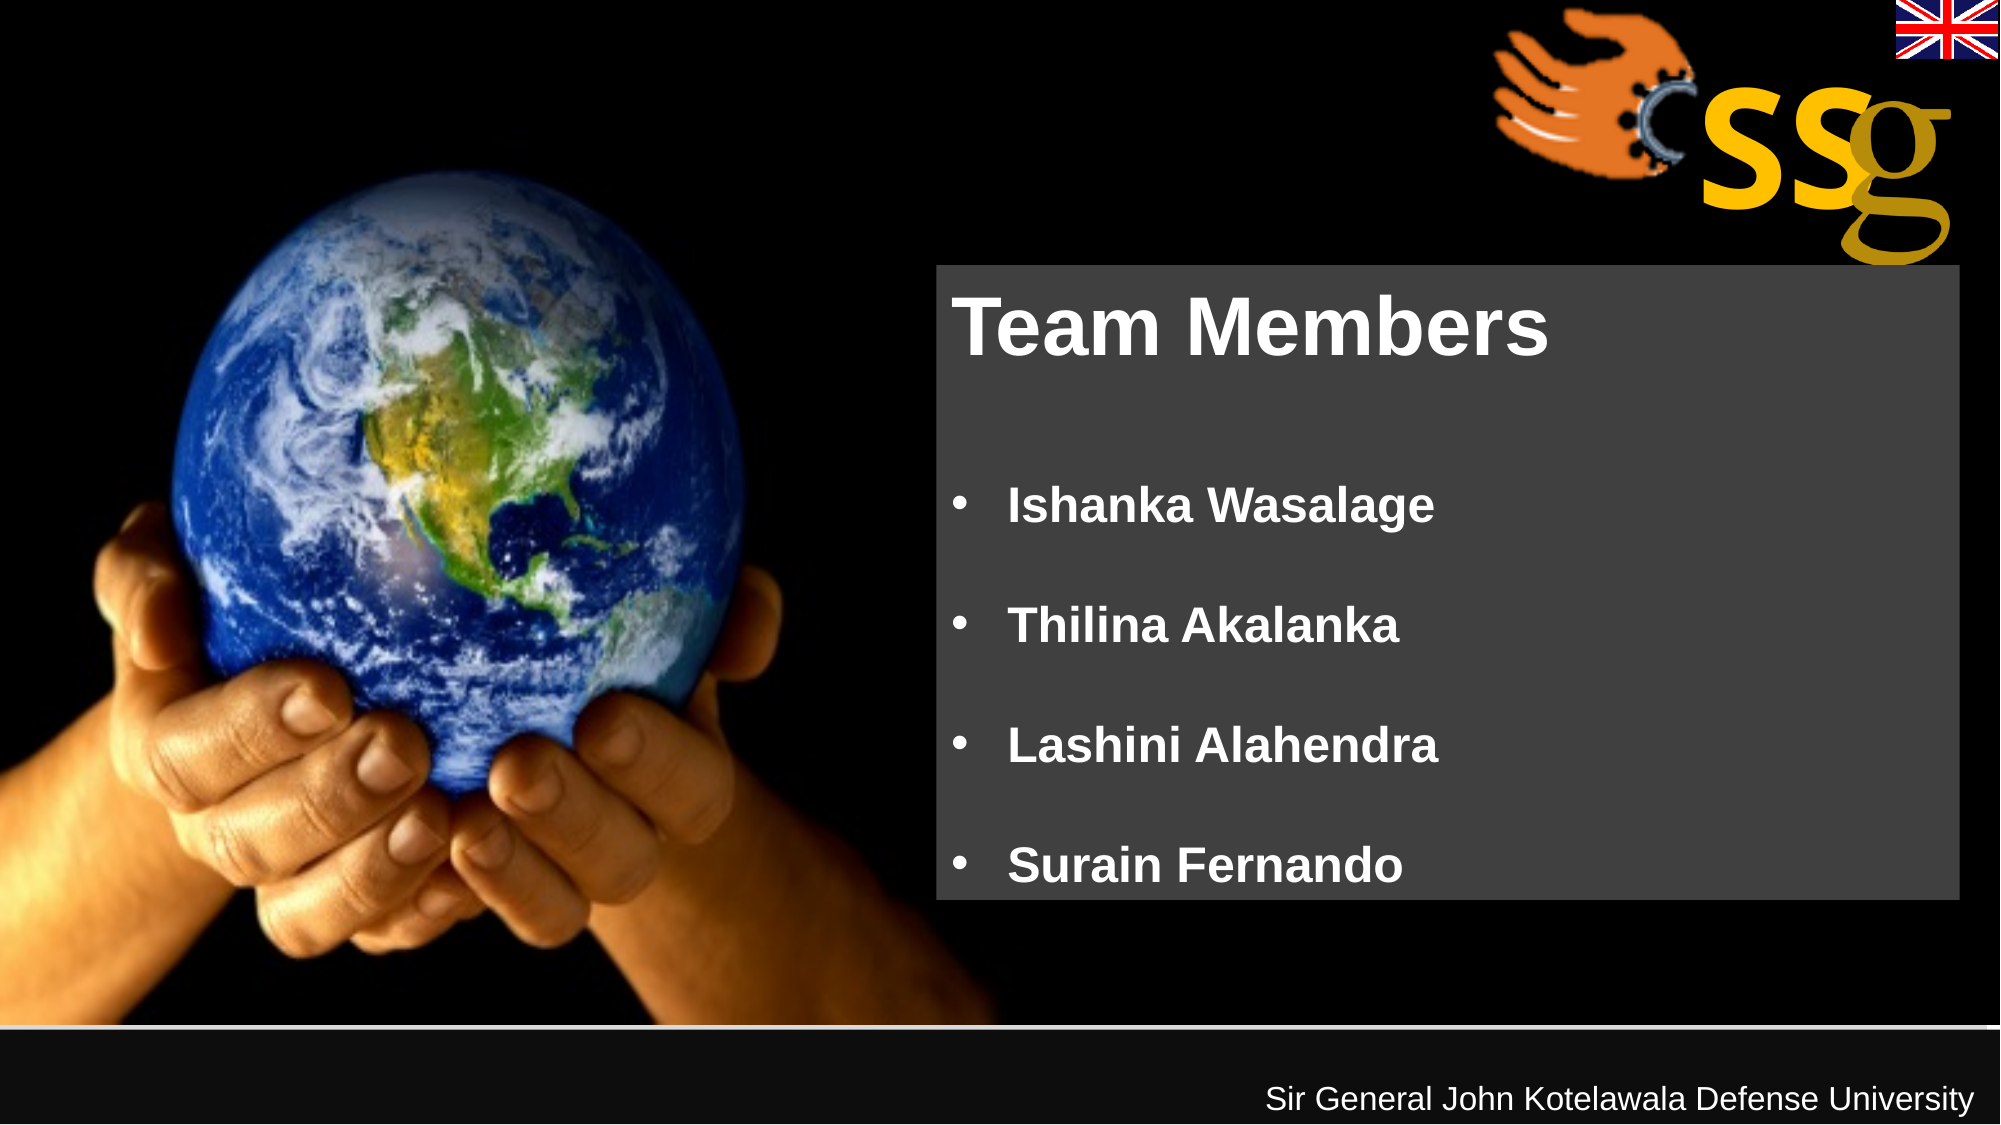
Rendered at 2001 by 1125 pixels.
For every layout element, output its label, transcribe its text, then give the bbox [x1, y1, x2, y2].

text_box Sir General John Kotelawala Defense University [0, 1029, 2000, 1125]
picture [0, 0, 2000, 1025]
